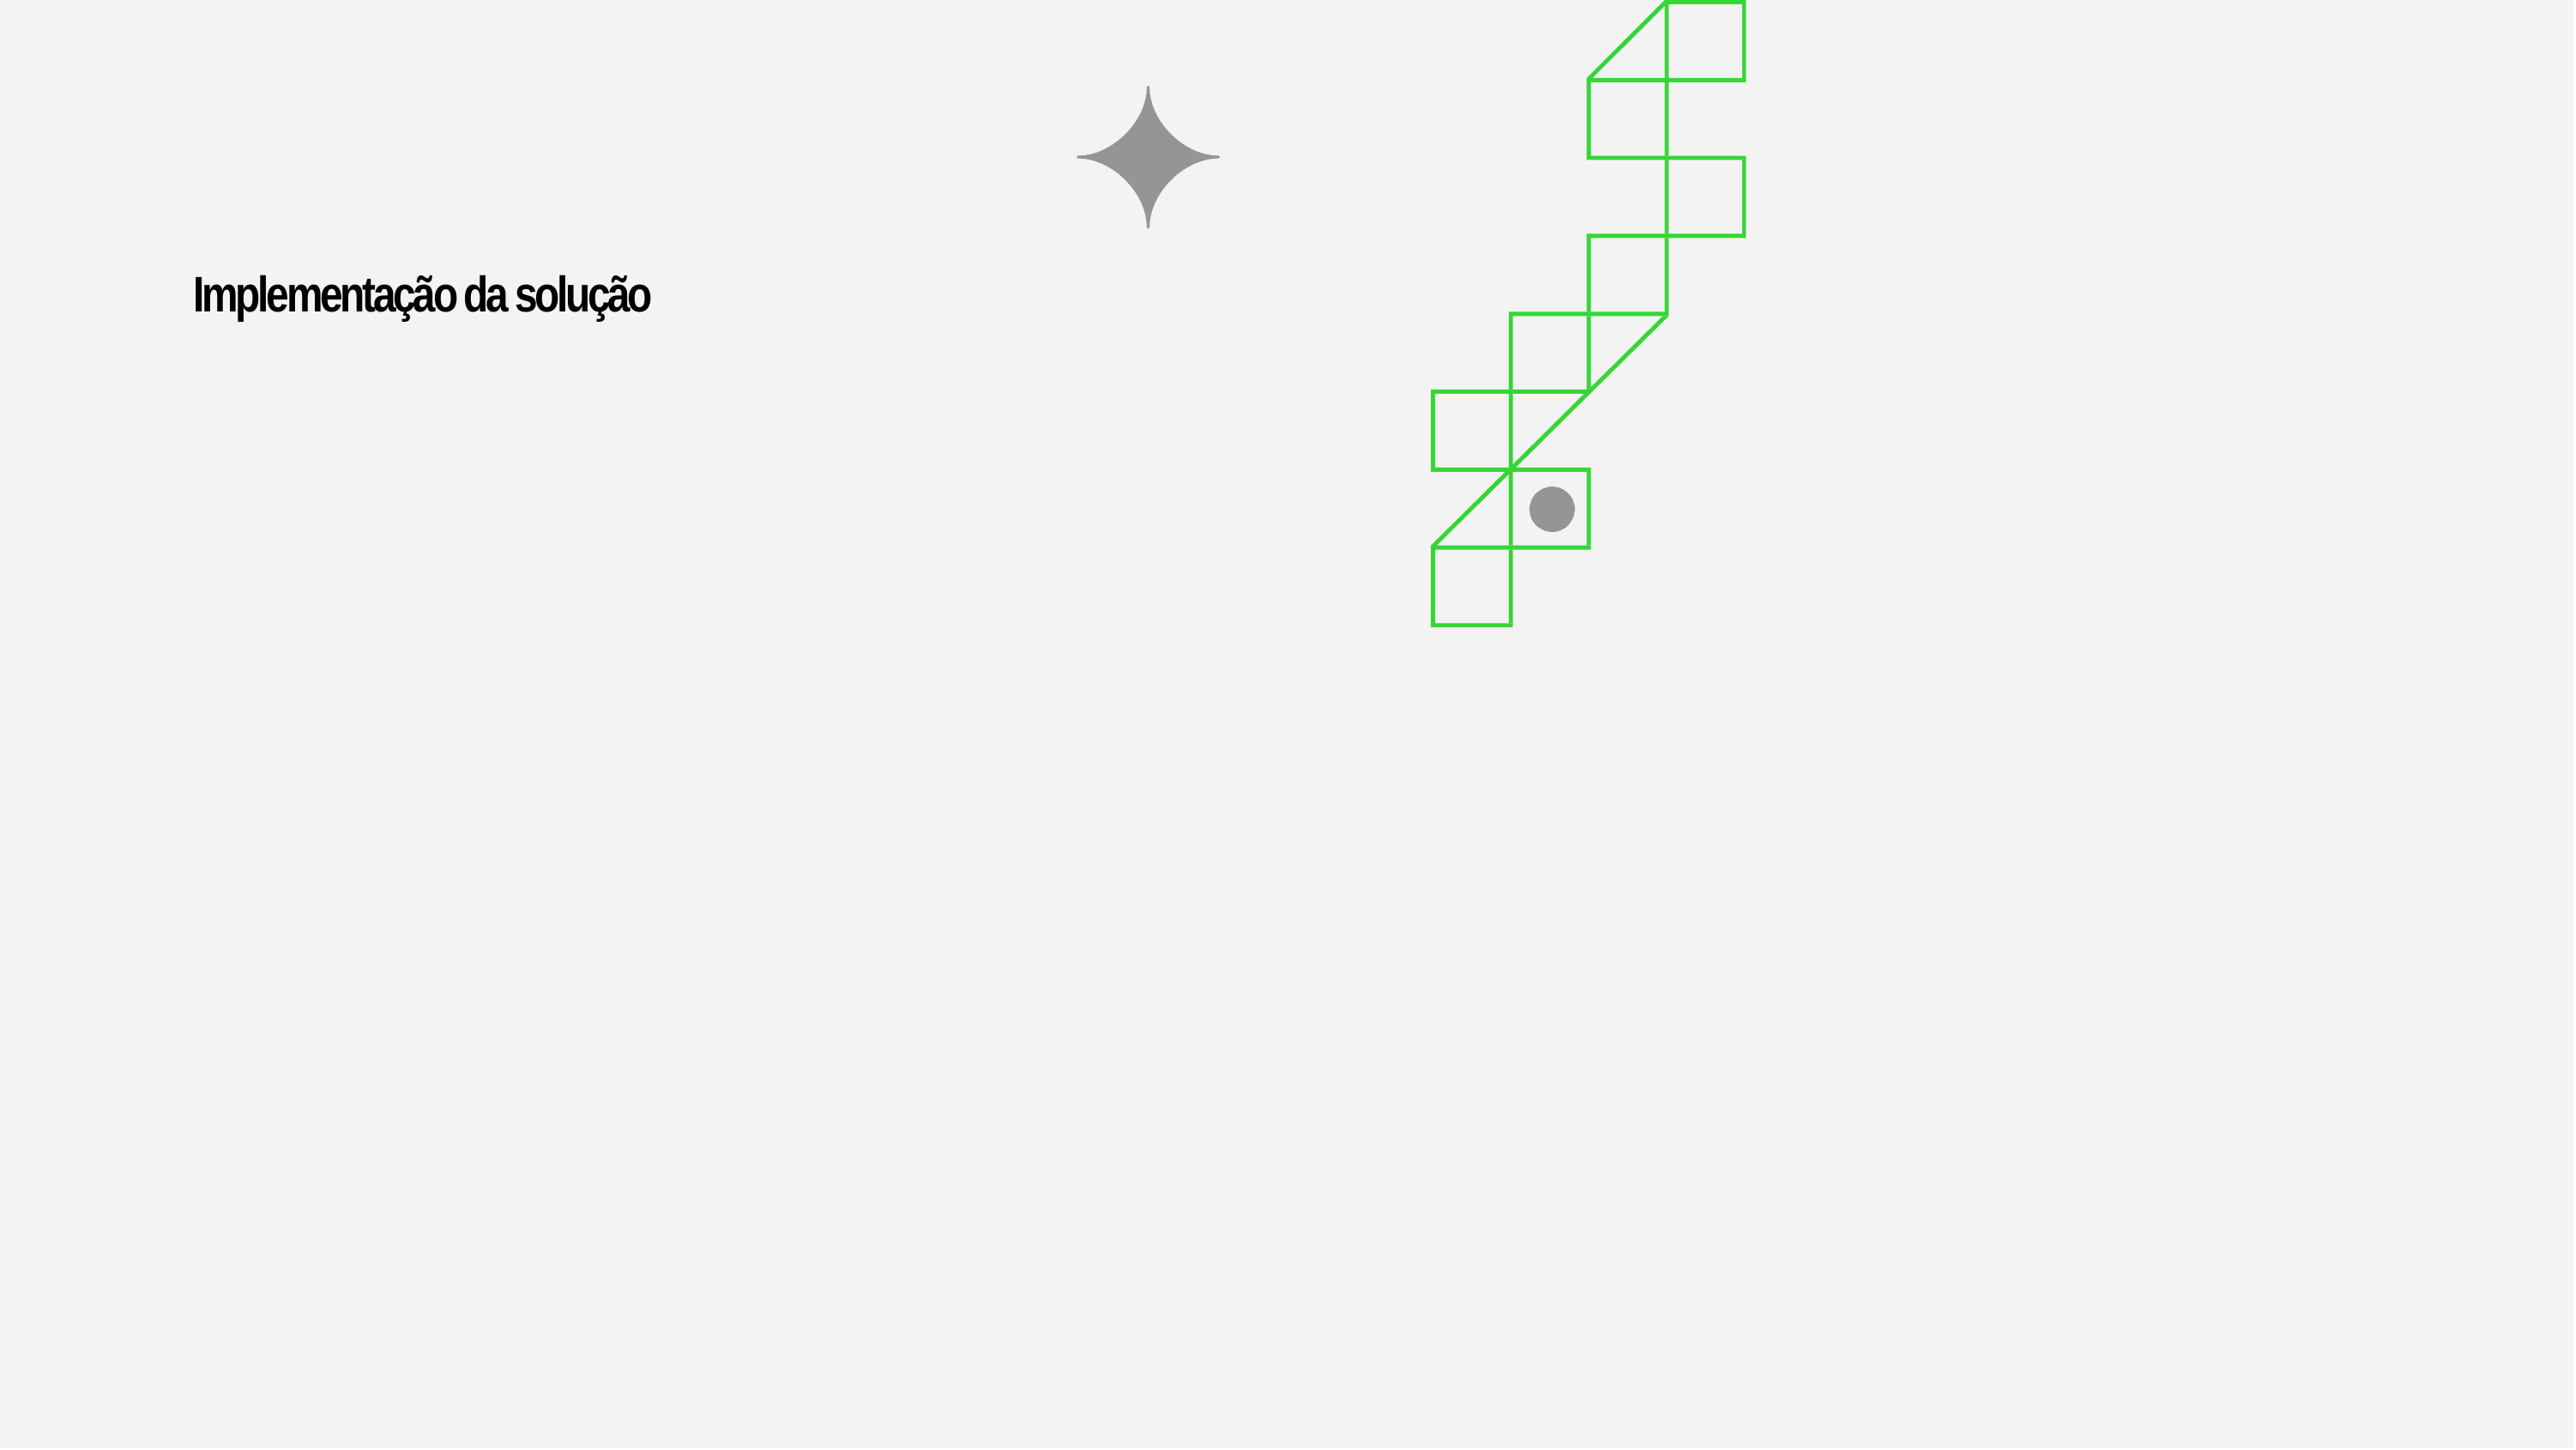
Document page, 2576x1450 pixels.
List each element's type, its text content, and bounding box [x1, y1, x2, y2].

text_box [1076, 85, 1221, 229]
title Implementação da solução [191, 260, 814, 504]
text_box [1430, 0, 1746, 628]
